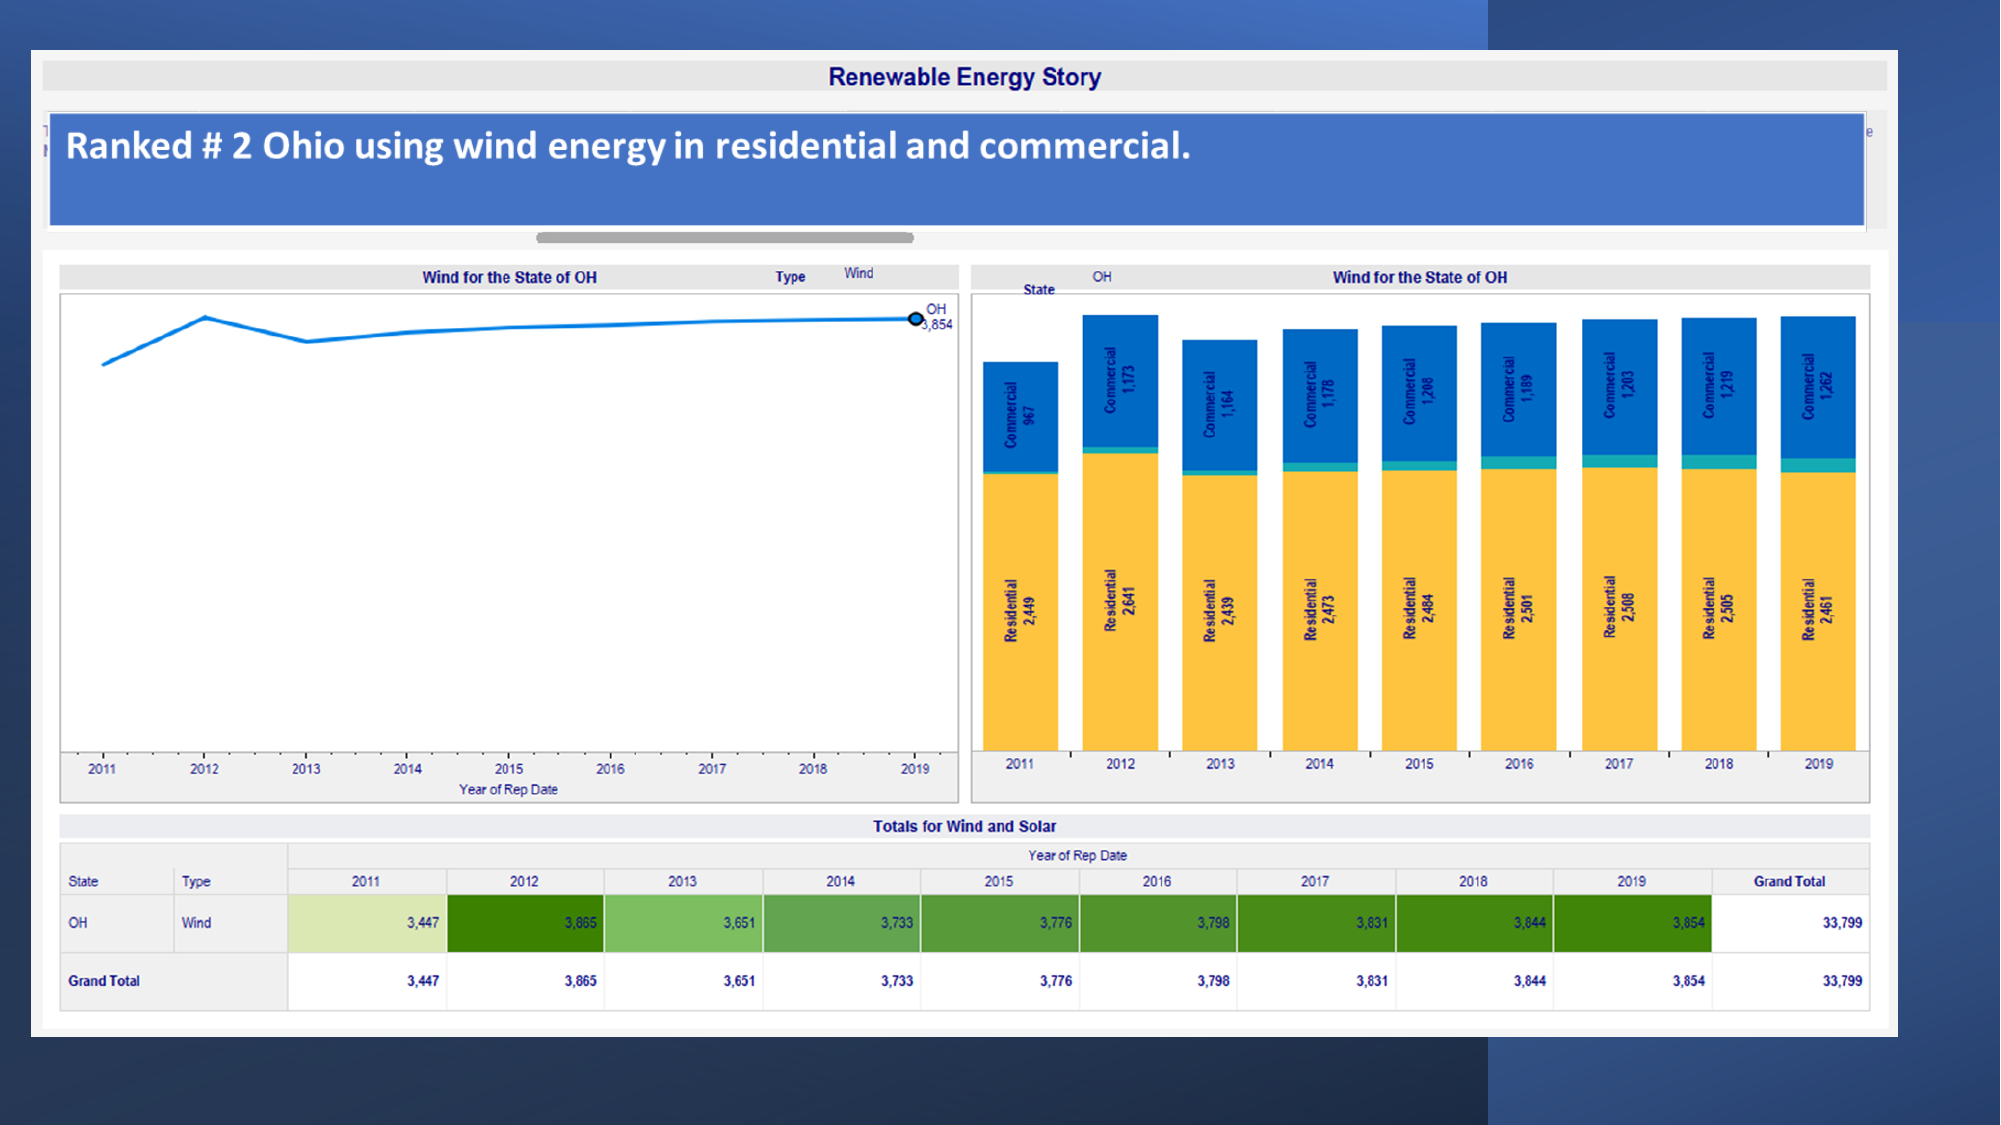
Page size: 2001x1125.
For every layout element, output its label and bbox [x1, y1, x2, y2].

text_box [0, 0, 1489, 321]
picture [30, 50, 1898, 1037]
text_box [0, 321, 2000, 1125]
text_box [1489, 0, 2000, 321]
